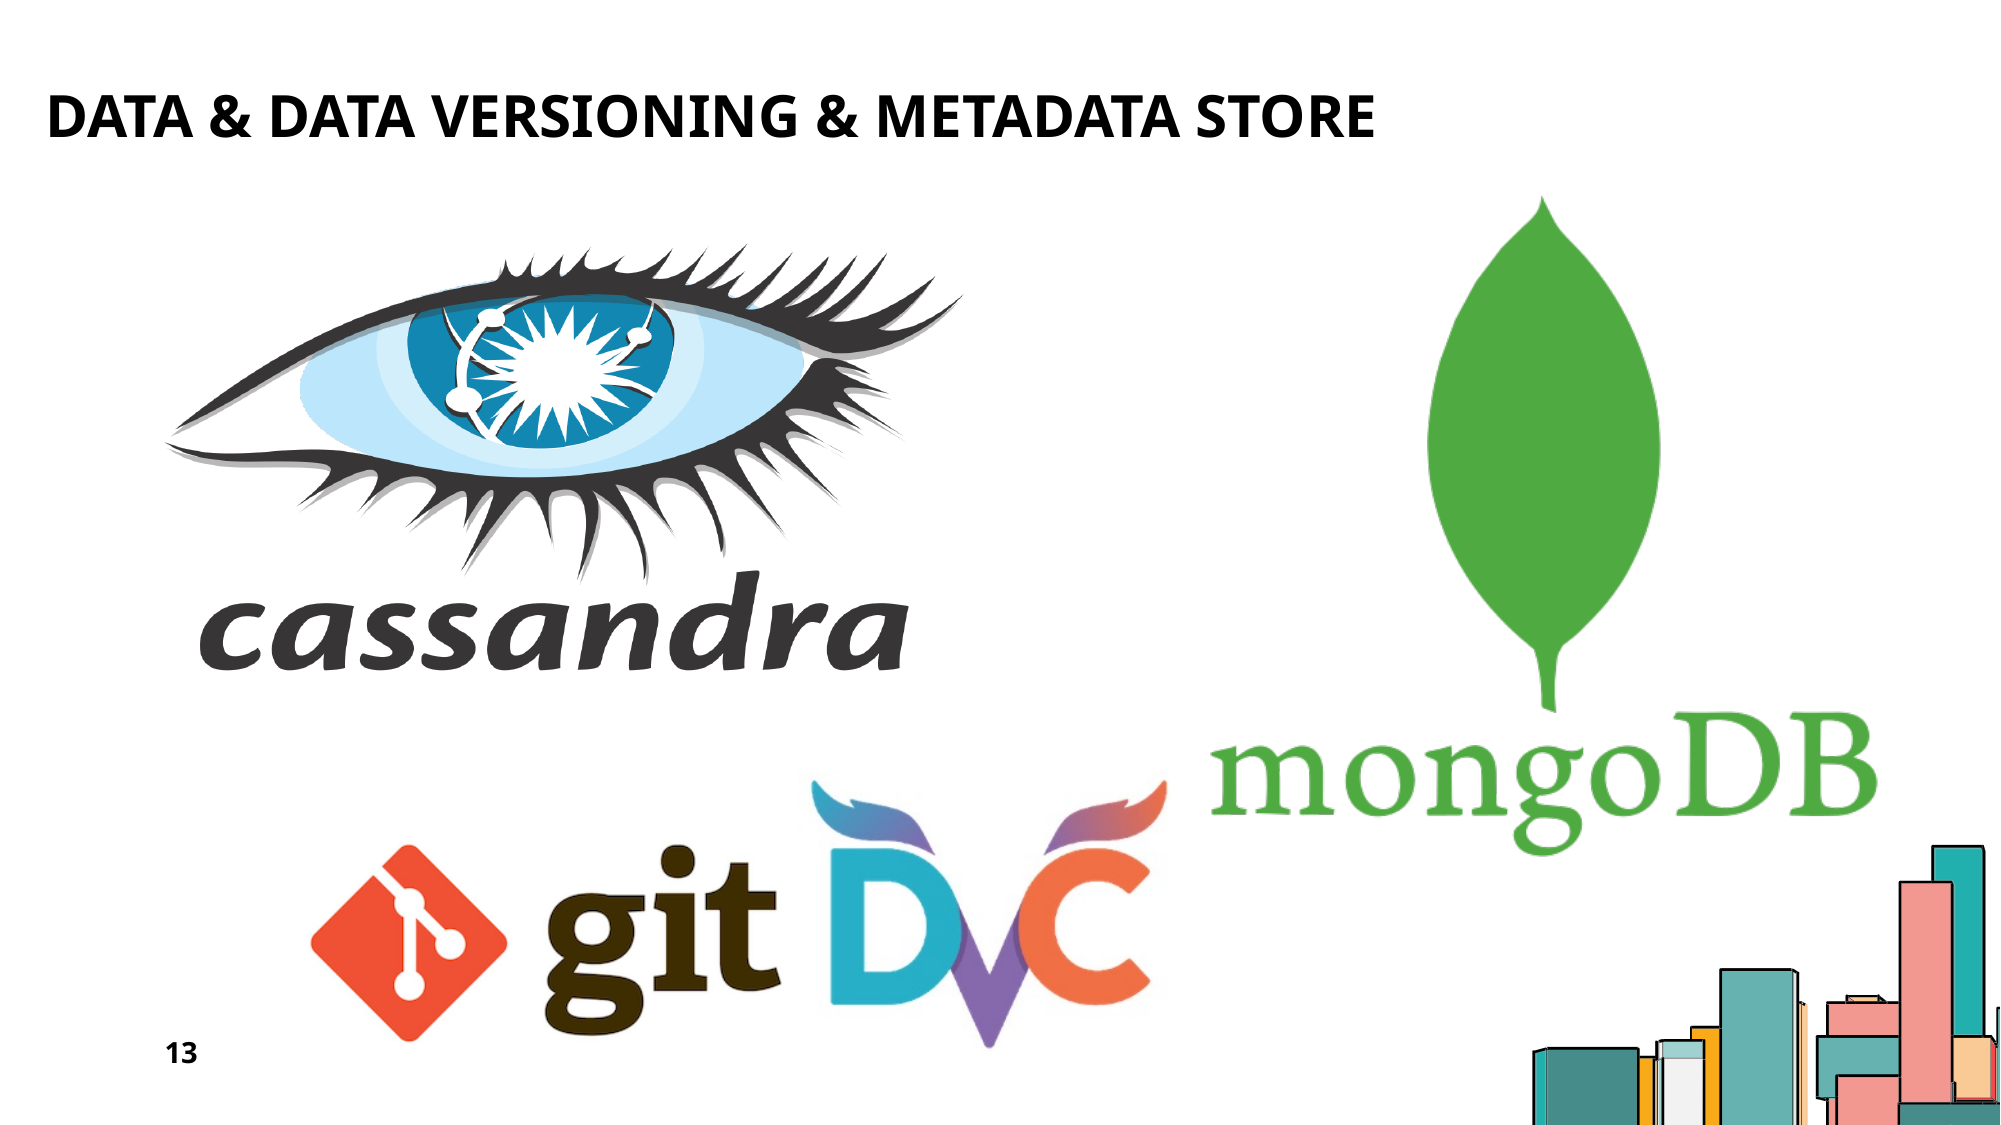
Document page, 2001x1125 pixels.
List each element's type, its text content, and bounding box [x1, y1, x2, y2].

title Data & data versioning & Metadata Store [30, 0, 2000, 157]
picture [149, 231, 978, 681]
picture [1197, 179, 2000, 1125]
slide_number 13 [149, 1024, 284, 1085]
picture [284, 761, 1182, 1104]
